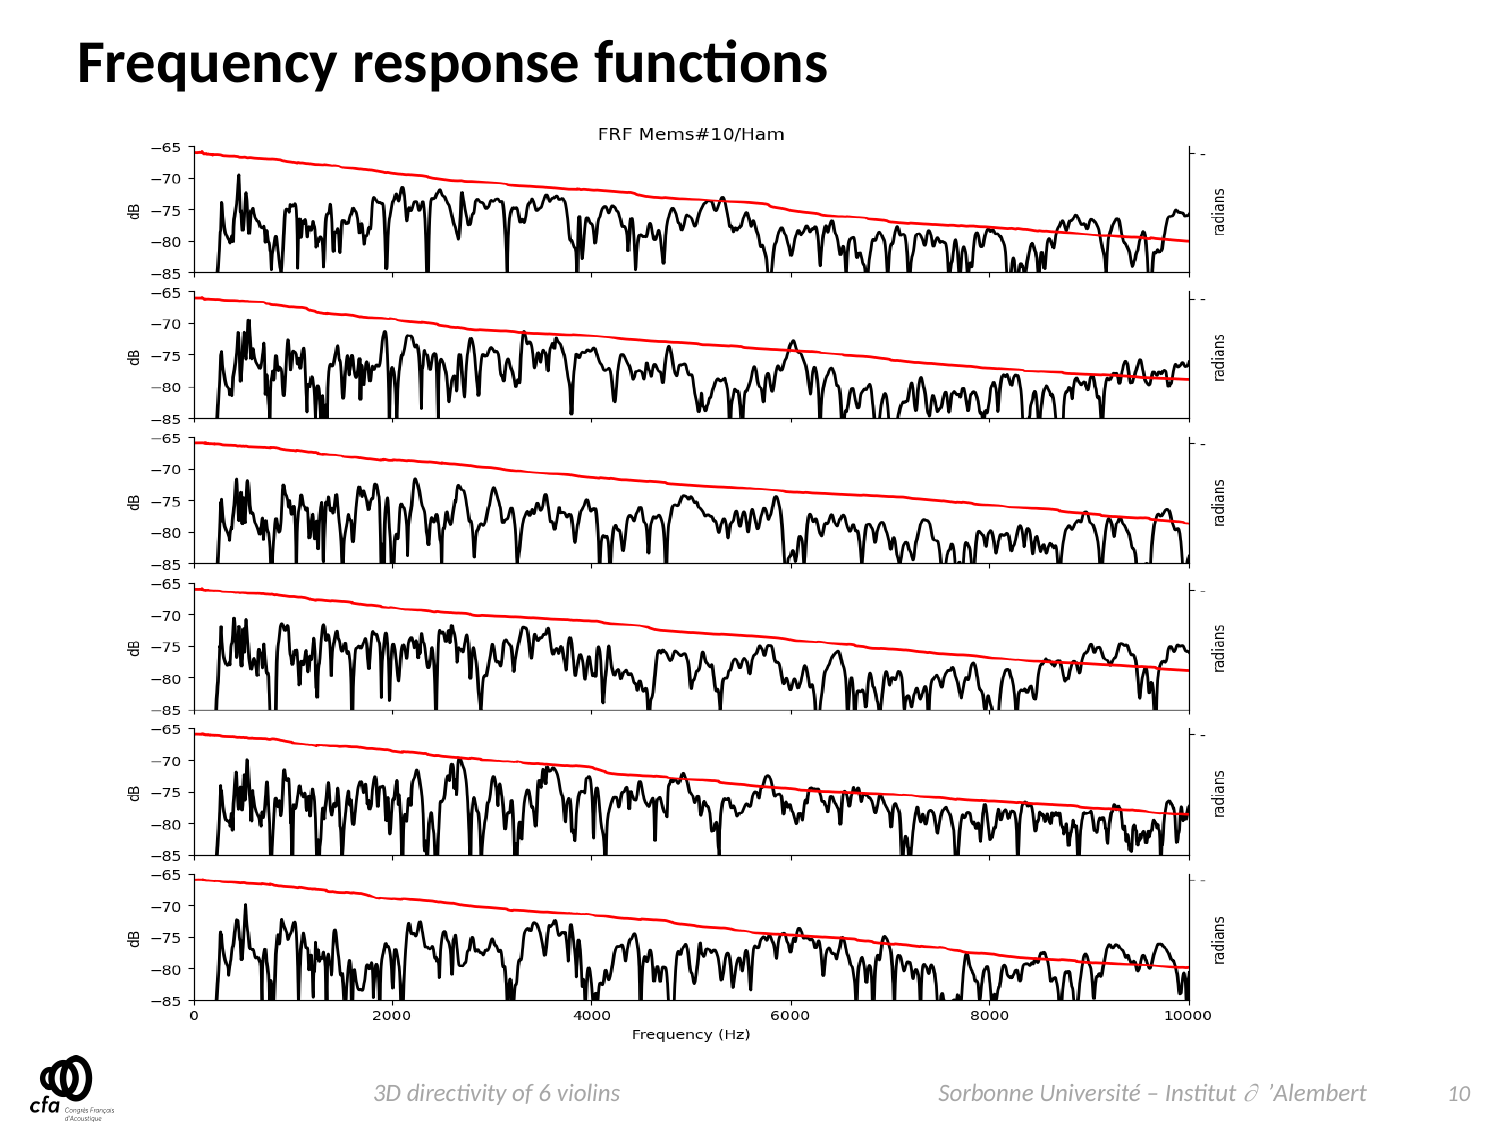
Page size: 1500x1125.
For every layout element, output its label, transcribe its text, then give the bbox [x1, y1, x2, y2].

text_box Frequency response functions [62, 22, 1438, 104]
picture [30, 1055, 114, 1122]
picture [116, 116, 1238, 1050]
